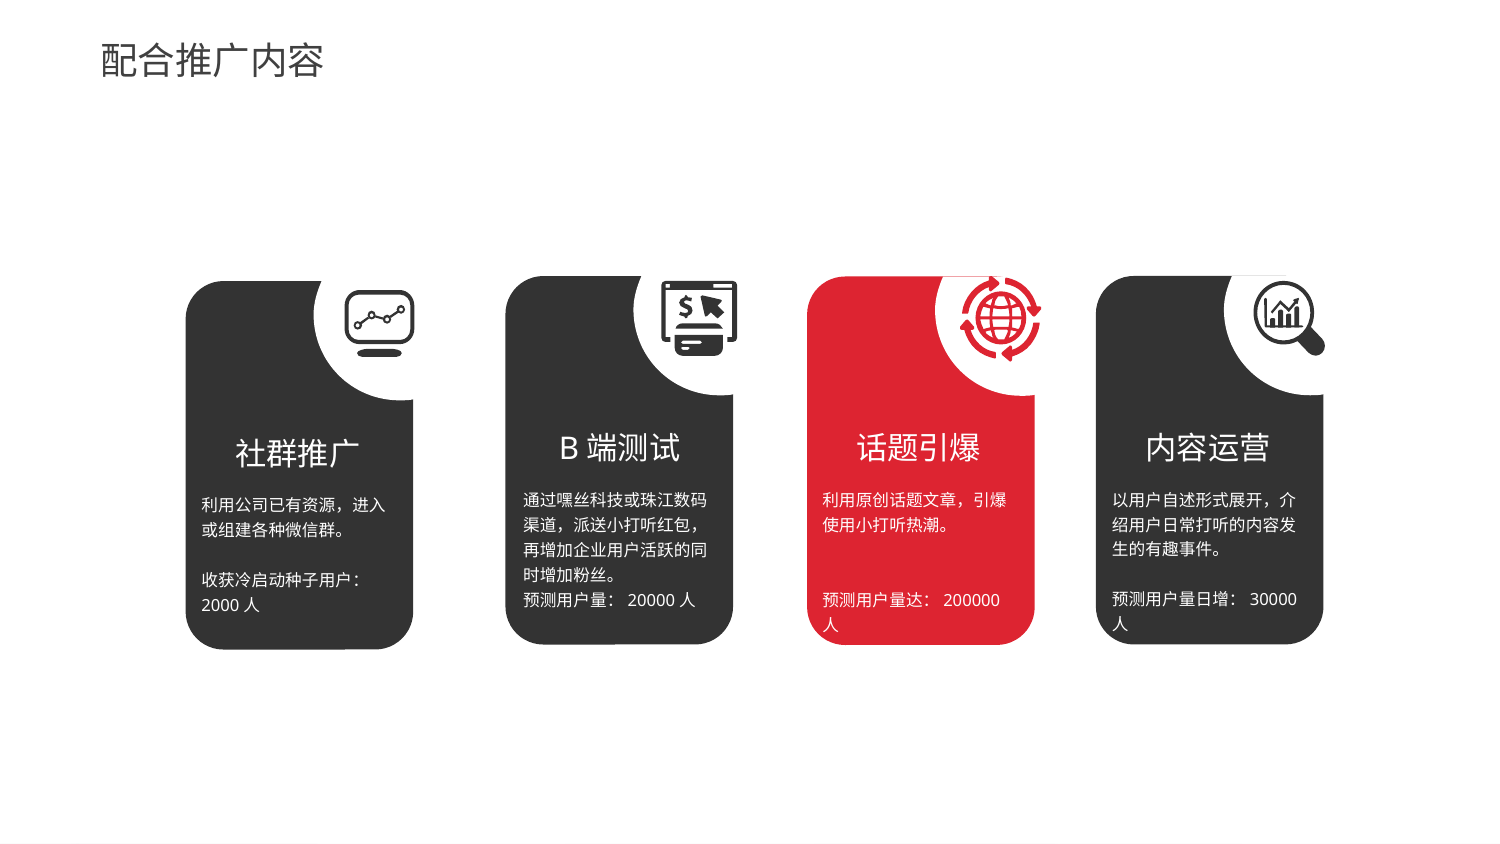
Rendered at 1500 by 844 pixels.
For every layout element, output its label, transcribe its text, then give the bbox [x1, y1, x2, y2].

text_box [807, 276, 1035, 630]
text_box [1253, 280, 1327, 356]
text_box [661, 280, 738, 357]
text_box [959, 275, 1043, 362]
text_box [826, 640, 1016, 646]
text_box [185, 281, 414, 650]
text_box [1095, 275, 1324, 624]
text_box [344, 289, 415, 357]
text_box 话题引爆 [831, 423, 1006, 472]
text_box 利用原创话题文章，引爆使用小打听热潮。 预测用户量达：200000人 [810, 479, 1027, 640]
text_box 以用户自述形式展开，介绍用户日常打听的内容发生的有趣事件。 预测用户量日增：30000人 [1100, 478, 1324, 640]
text_box 内容运营 [1121, 422, 1296, 472]
text_box 社群推广 [210, 428, 385, 477]
text_box [935, 276, 1038, 396]
text_box B端测试 [532, 423, 707, 472]
text_box 利用公司已有资源，进入或组建各种微信群。 收获冷启动种子用户： 2000人 [190, 484, 406, 621]
text_box [633, 276, 736, 396]
text_box 配合推广内容 [100, 28, 450, 91]
text_box [313, 281, 416, 401]
text_box [505, 276, 734, 645]
text_box 通过嘿丝科技或珠江数码渠道，派送小打听红包，再增加企业用户活跃的同时增加粉丝。 预测用户量：20000人 [511, 479, 728, 616]
text_box [1223, 276, 1326, 396]
text_box [1116, 640, 1304, 645]
